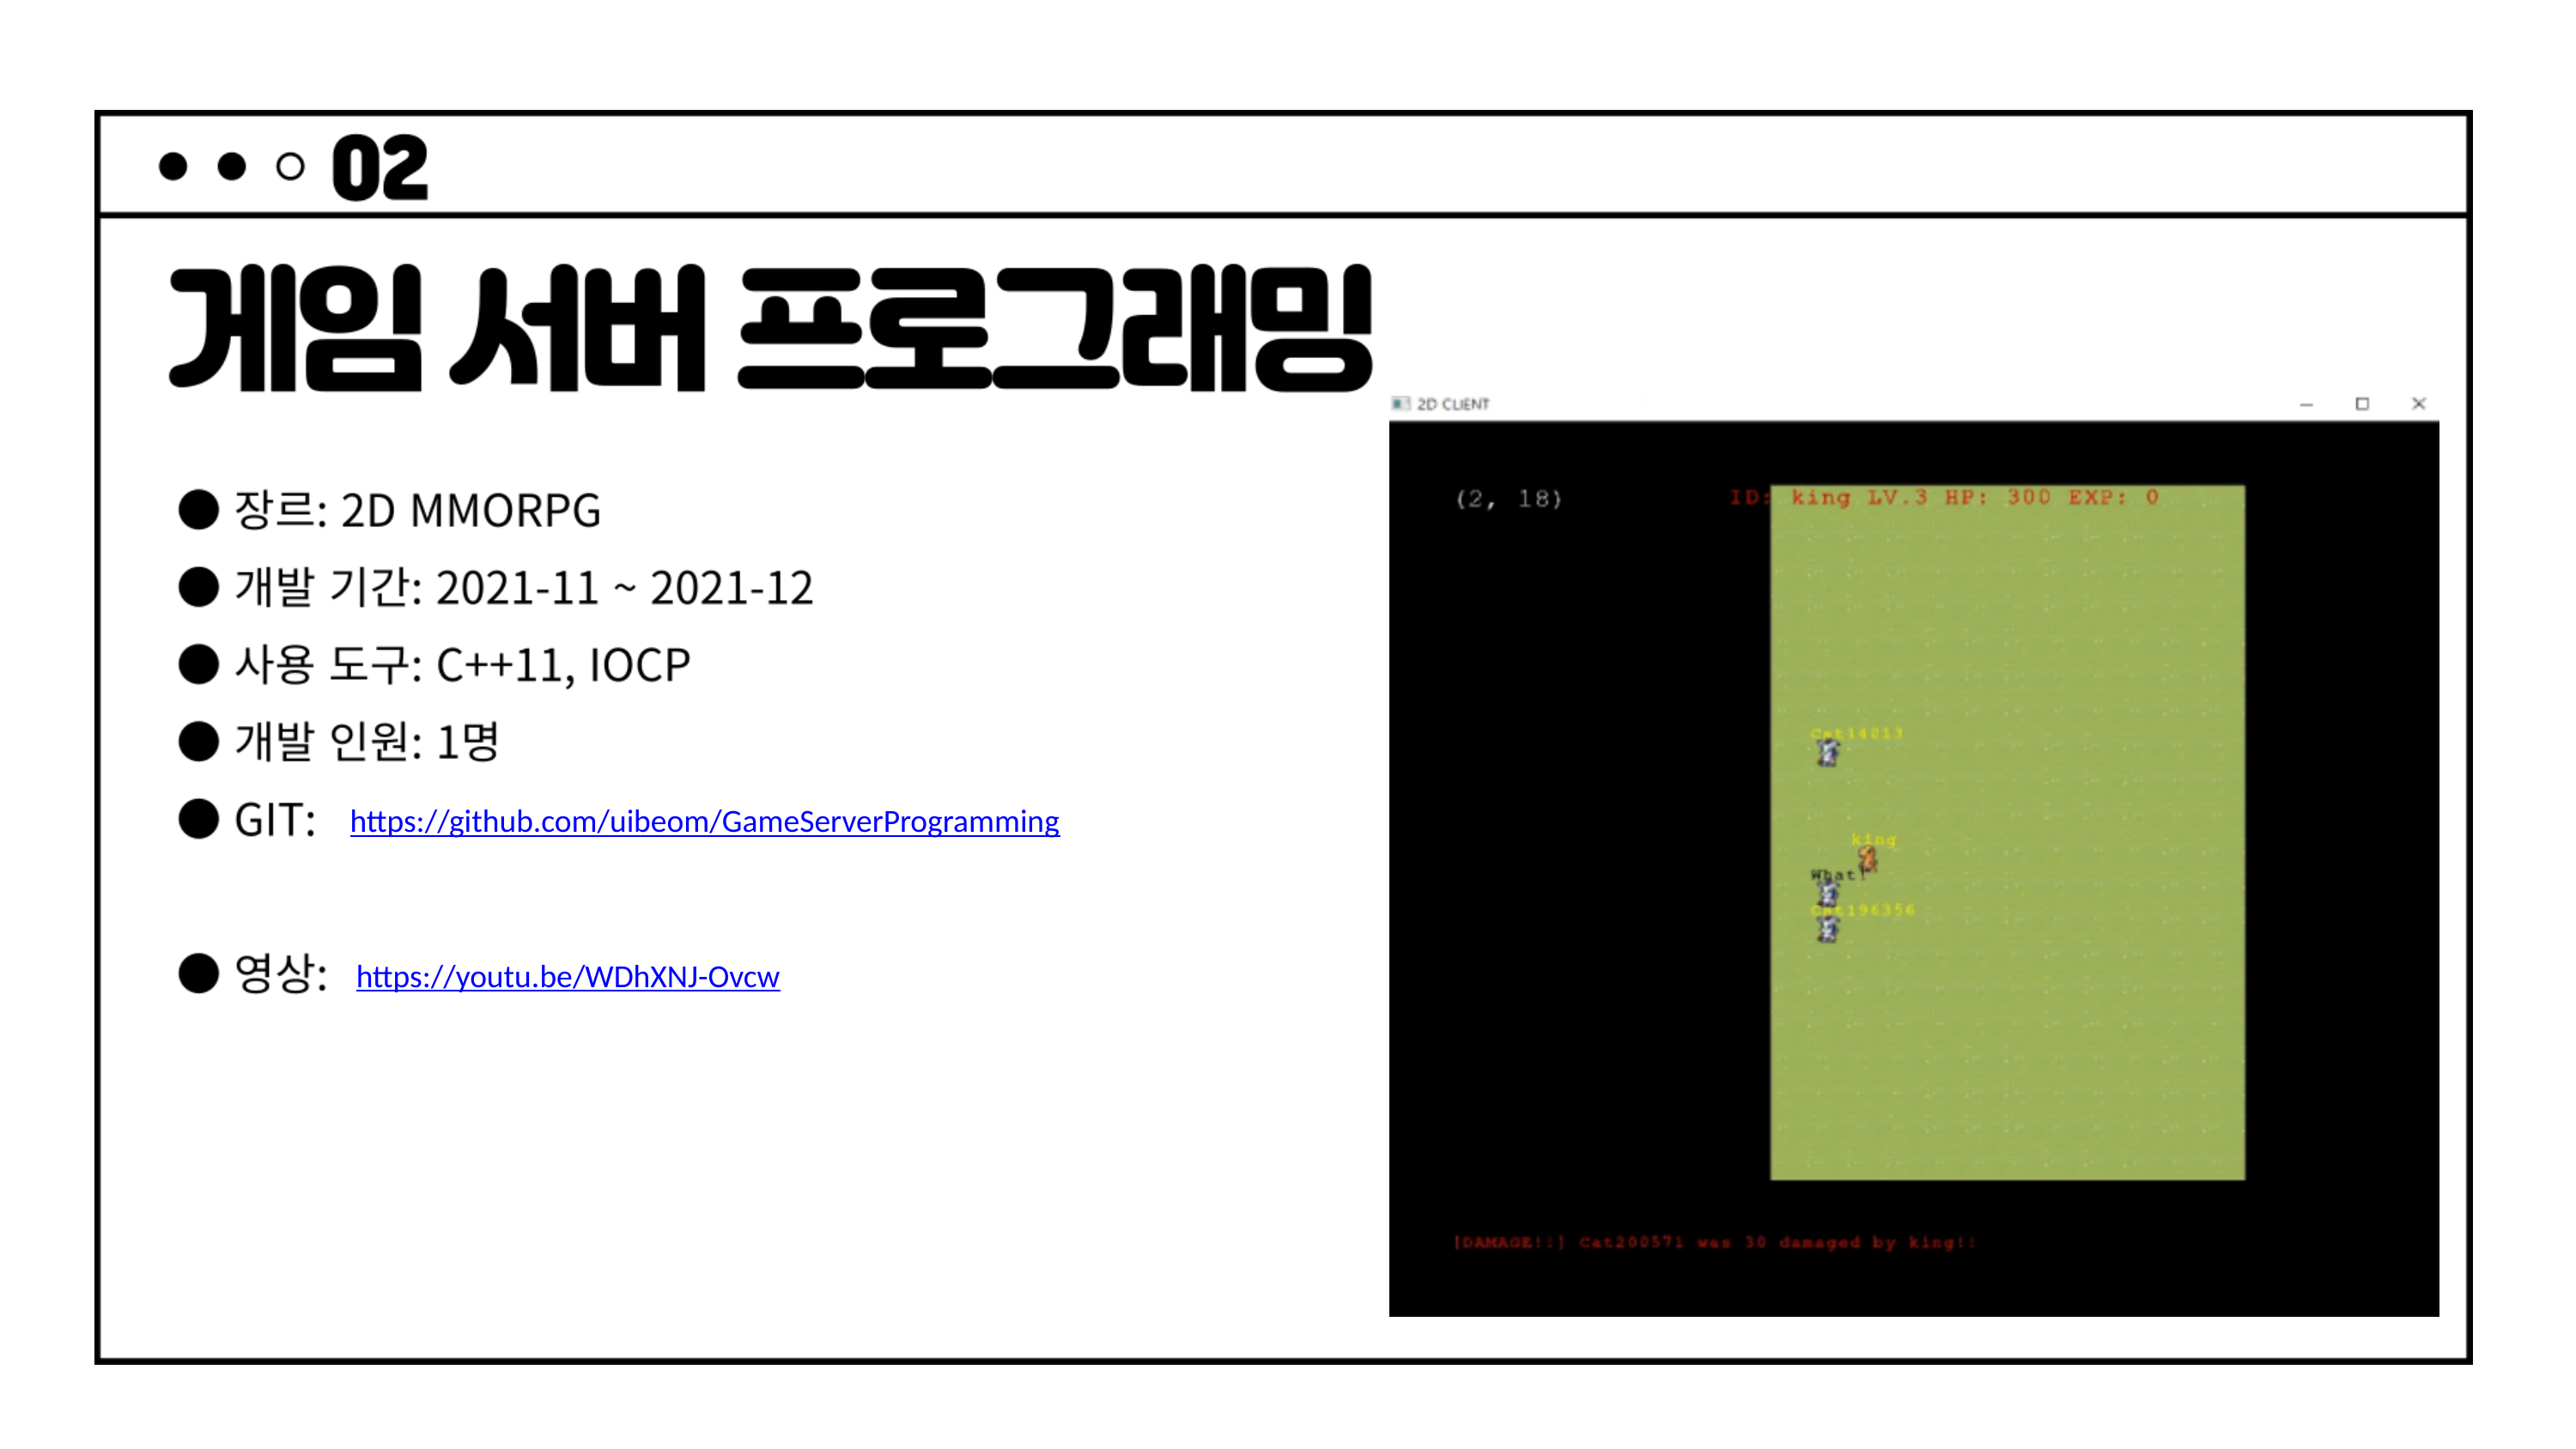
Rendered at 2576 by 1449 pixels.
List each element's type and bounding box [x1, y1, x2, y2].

text_box [94, 109, 2473, 1366]
picture [169, 468, 835, 1020]
picture [0, 102, 1435, 457]
text_box [1389, 396, 2439, 1317]
